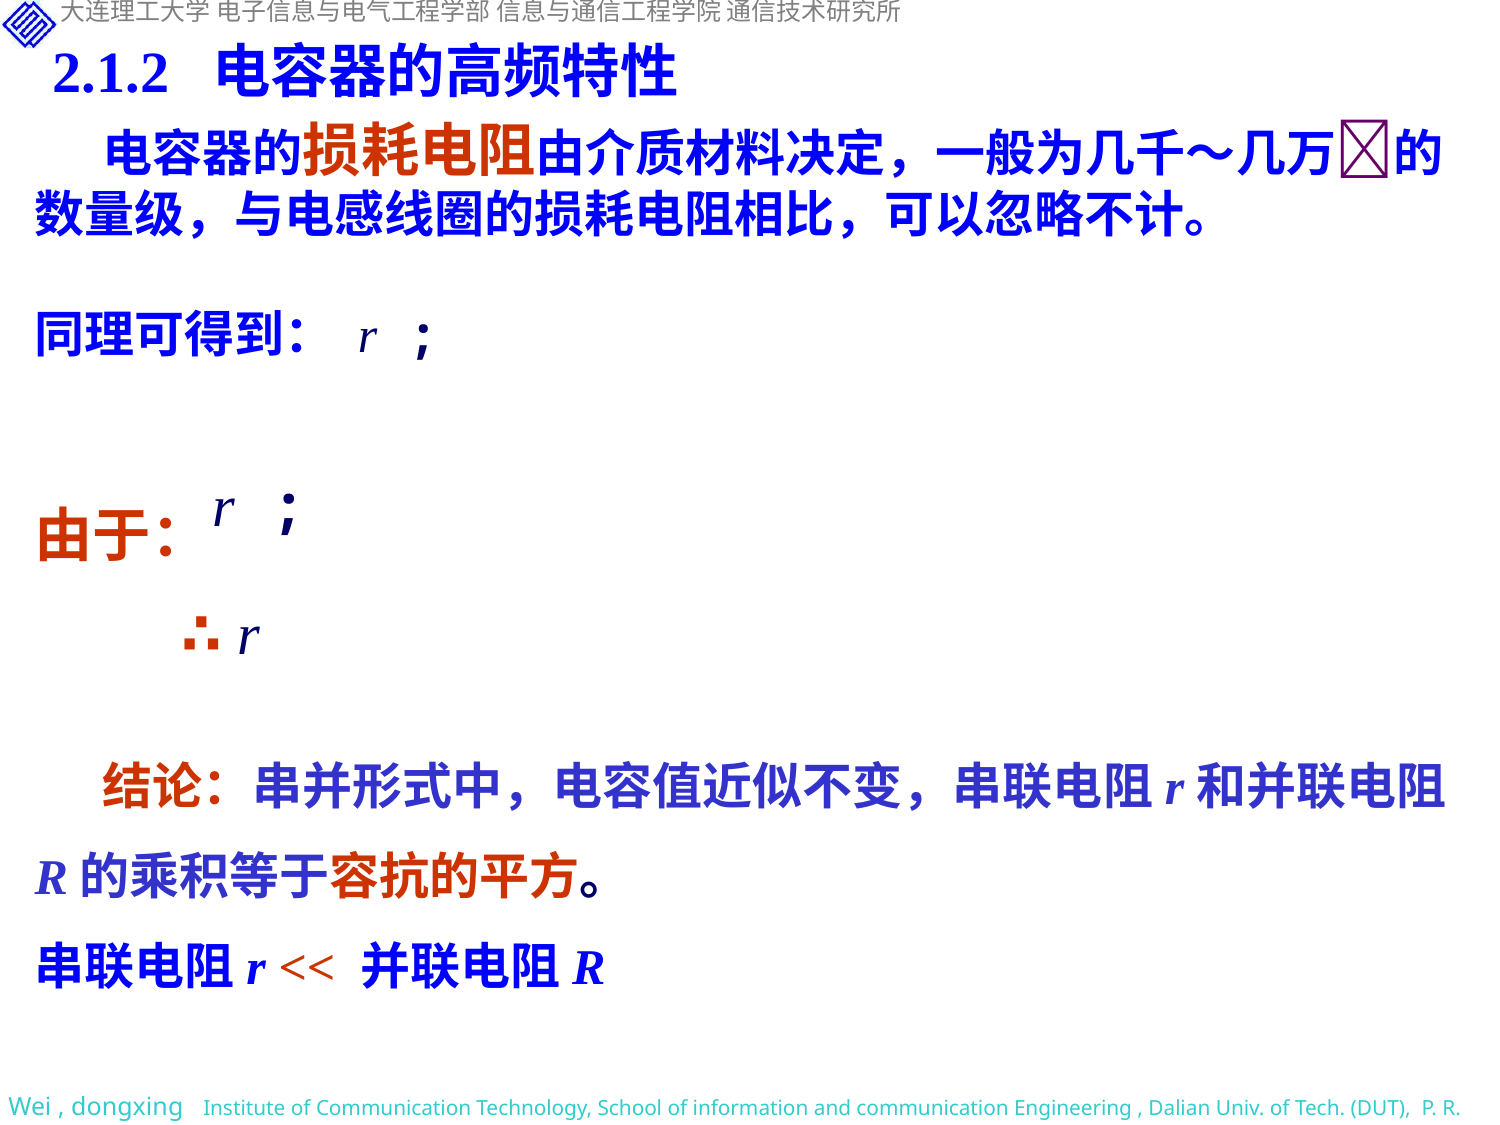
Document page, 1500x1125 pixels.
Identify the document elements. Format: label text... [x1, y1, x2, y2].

title 2.1.2 电容器的高频特性 [37, 37, 888, 100]
text_box 结论：串并形式中，电容值近似不变，串联电阻r和并联电阻R的乘积等于容抗的平方。 串联电阻r << 并联电阻R [19, 717, 1483, 1002]
text_box 由于： [19, 491, 256, 576]
picture [0, 0, 59, 49]
